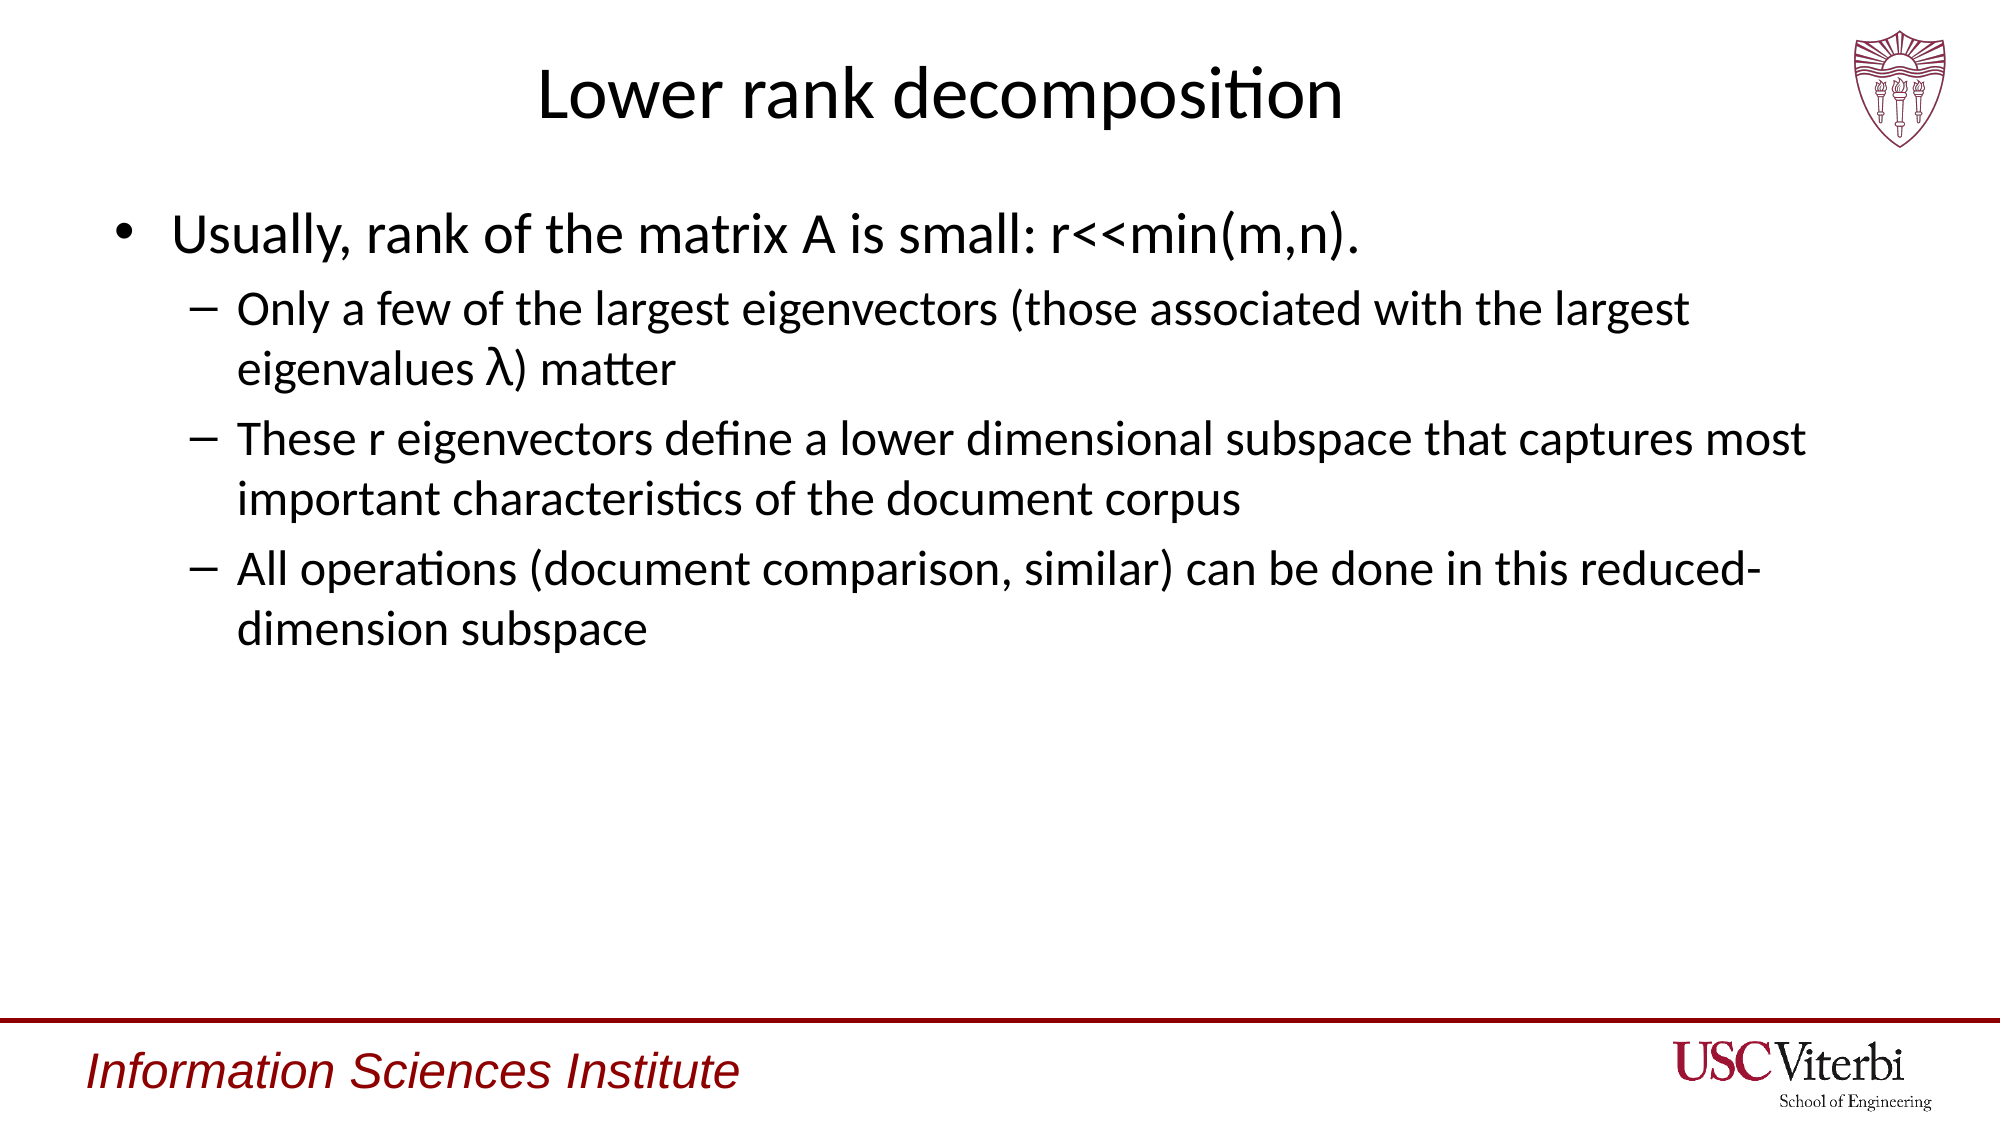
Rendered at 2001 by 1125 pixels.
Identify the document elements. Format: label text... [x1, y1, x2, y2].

picture [1641, 1027, 1964, 1118]
picture [1824, 13, 1975, 164]
title Lower rank decomposition [99, 35, 1783, 141]
list Usually, rank of the matrix A is small: r<<min(m,n). Only a few of the largest eigenvectors (those associated with the largest eigenvalues λ) matter These r eigenvectors define a lower dimensional subspace that captures most important characteristics of the document corpus All operations (document comparison, similar) can be done in this reduced-dimension subspace [99, 187, 1902, 1005]
